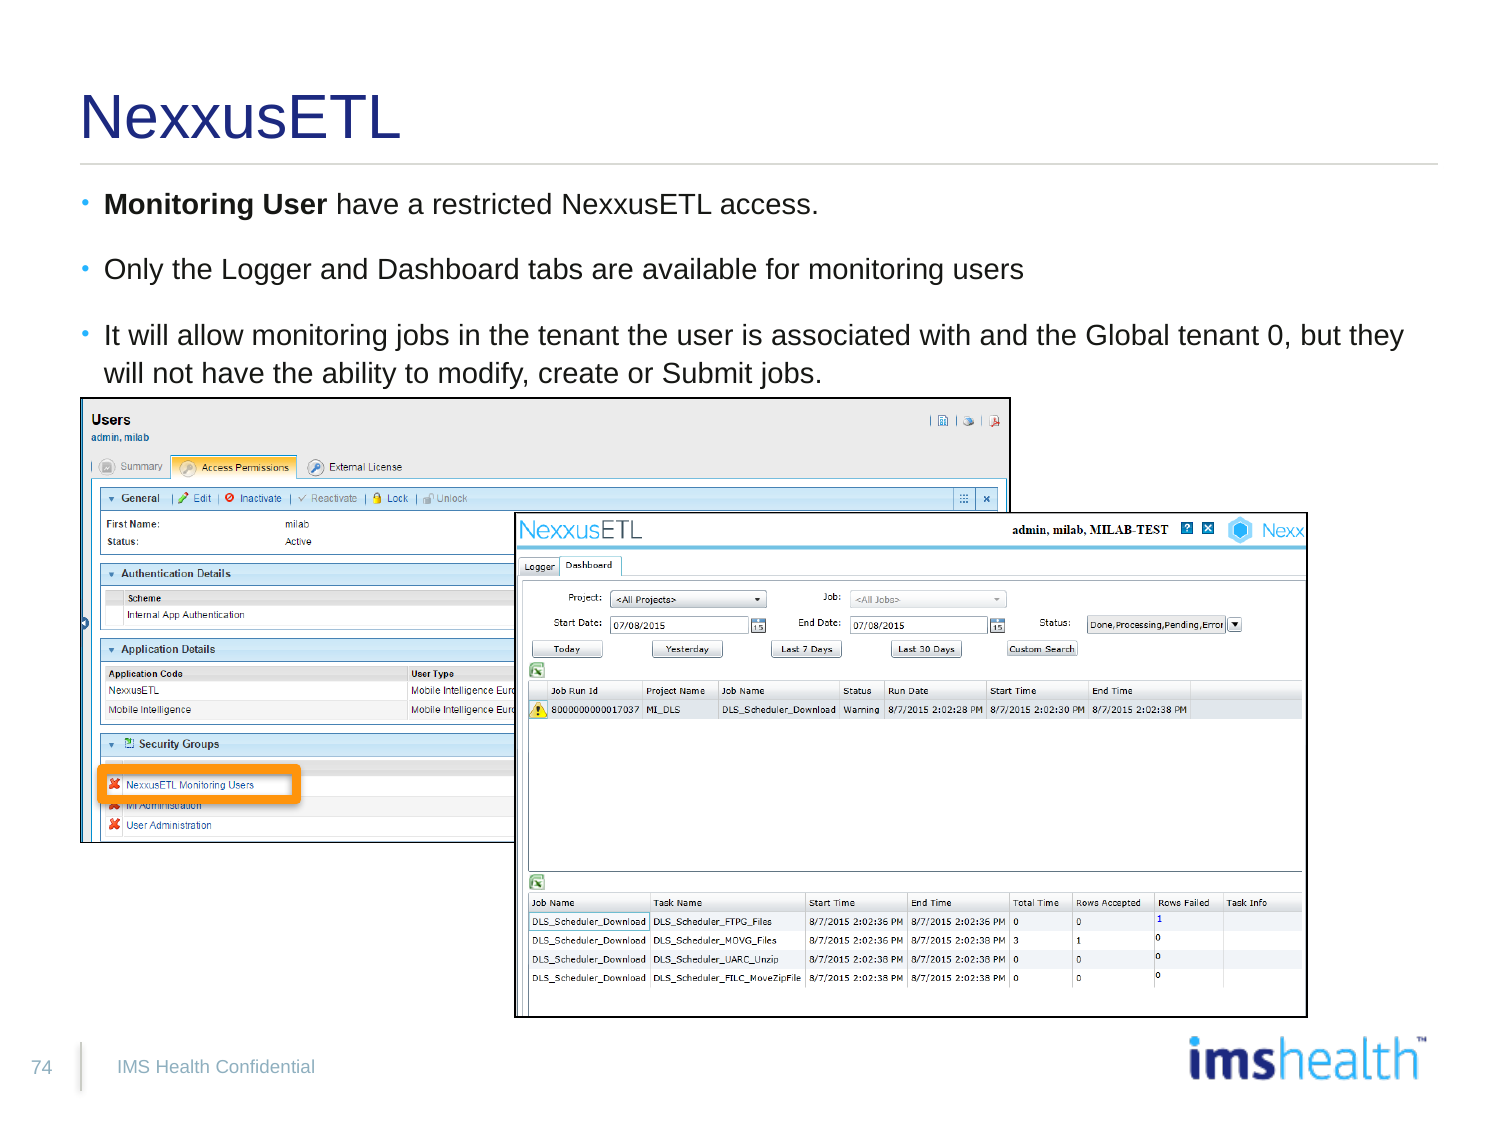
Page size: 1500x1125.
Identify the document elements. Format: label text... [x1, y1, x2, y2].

title NexxusETL [79, 12, 1438, 152]
list Monitoring User have a restricted NexxusETL access. Only the Logger and Dashboard tabs are available for monitoring users It will allow monitoring jobs in the tenant the user is associated with and the Global tenant 0, but they will not have the ability to modify, create or Submit jobs. [81, 181, 1414, 526]
footer IMS Health Confidential [102, 1036, 1042, 1097]
picture [80, 398, 1307, 1017]
picture [1187, 1029, 1428, 1091]
